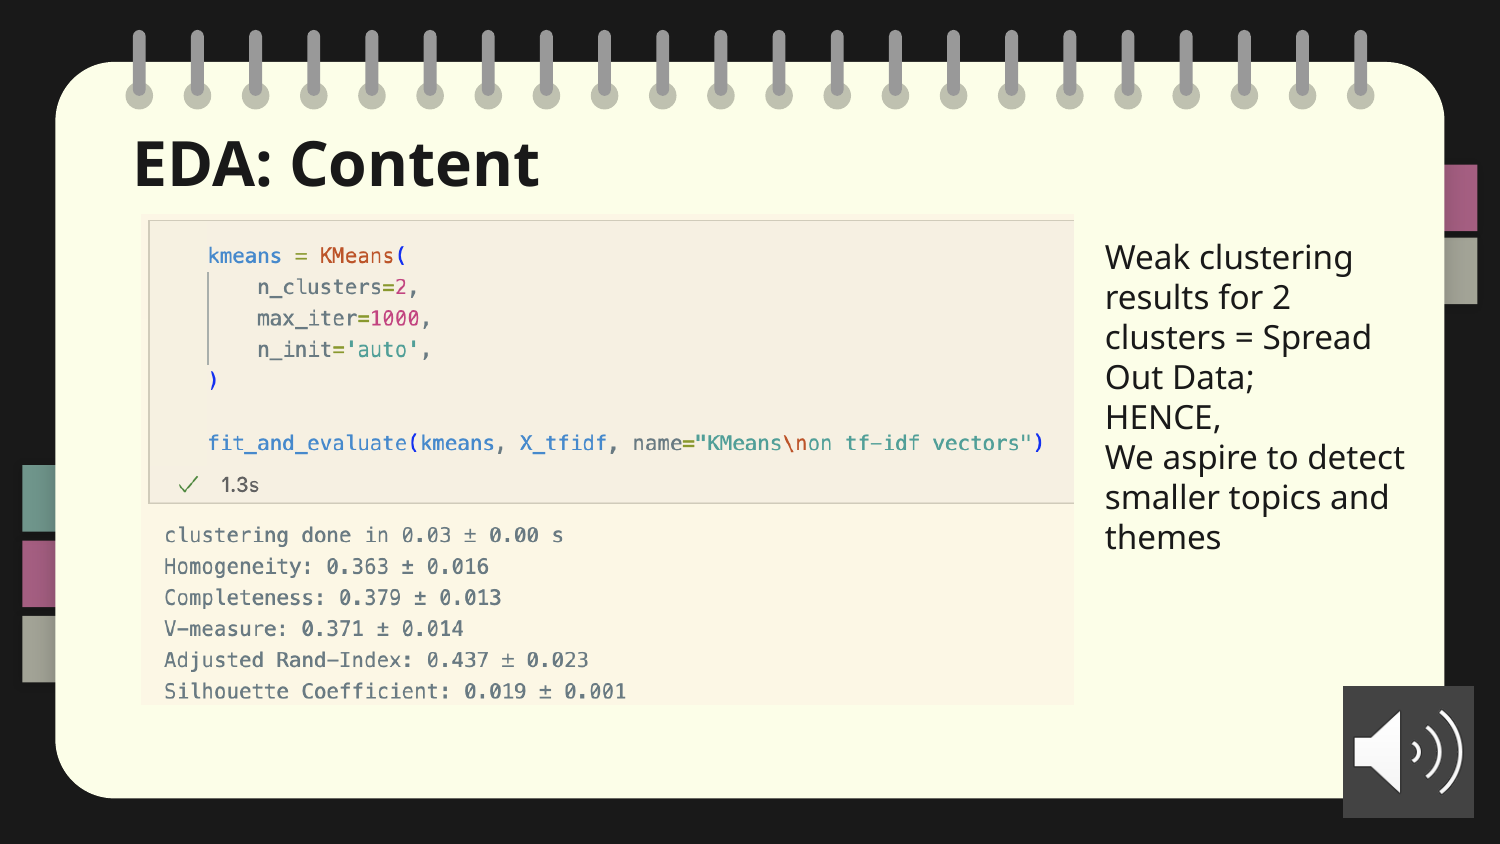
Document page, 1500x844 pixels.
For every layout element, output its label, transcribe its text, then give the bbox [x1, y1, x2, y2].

picture [141, 214, 1074, 705]
text_box Weak clustering results for 2 clusters = Spread Out Data; HENCE, We aspire to detect smaller topics and themes [1090, 221, 1431, 432]
picture [1341, 685, 1476, 819]
title EDA: Content [117, 109, 1381, 203]
